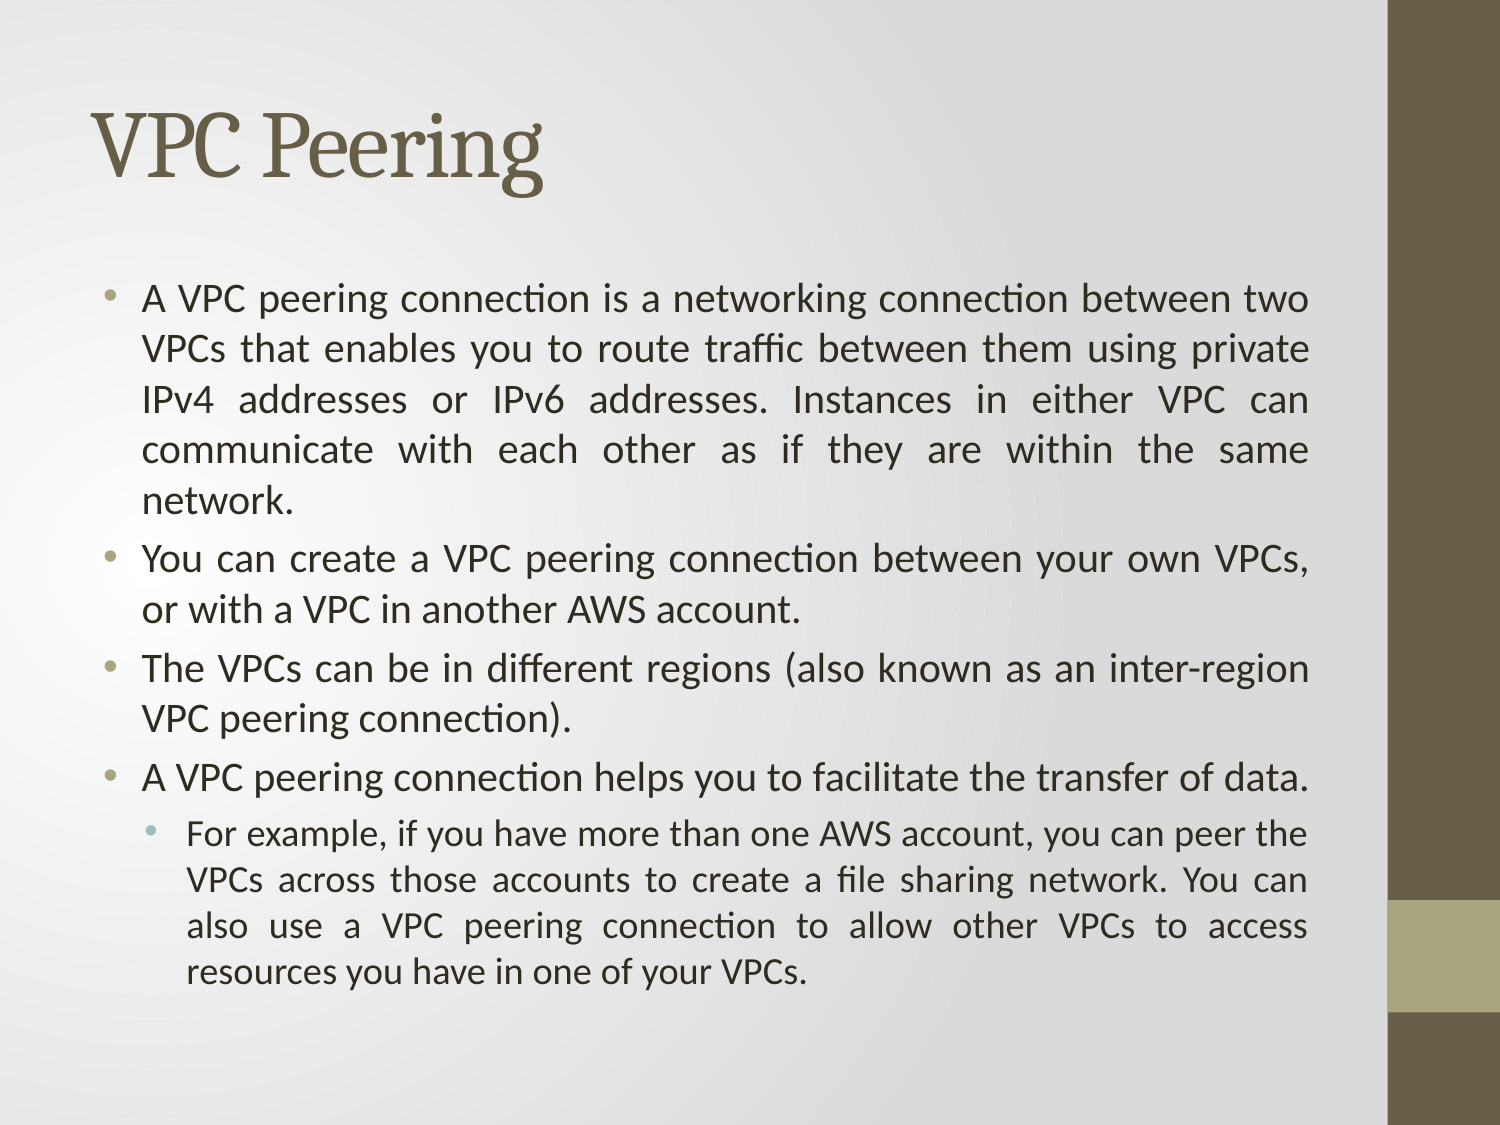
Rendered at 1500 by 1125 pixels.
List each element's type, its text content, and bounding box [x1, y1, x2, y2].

title VPC Peering [75, 45, 1325, 233]
list A VPC peering connection is a networking connection between two VPCs that enables you to route traﬃc between them using private IPv4 addresses or IPv6 addresses. Instances in either VPC can communicate with each other as if they are within the same network. You can create a VPC peering connection between your own VPCs, or with a VPC in another AWS account. The VPCs can be in diﬀerent regions (also known as an inter-region VPC peering connection). A VPC peering connection helps you to facilitate the transfer of data. For example, if you have more than one AWS account, you can peer the VPCs across those accounts to create a ﬁle sharing network. You can also use a VPC peering connection to allow other VPCs to access resources you have in one of your VPCs. [75, 262, 1325, 1050]
